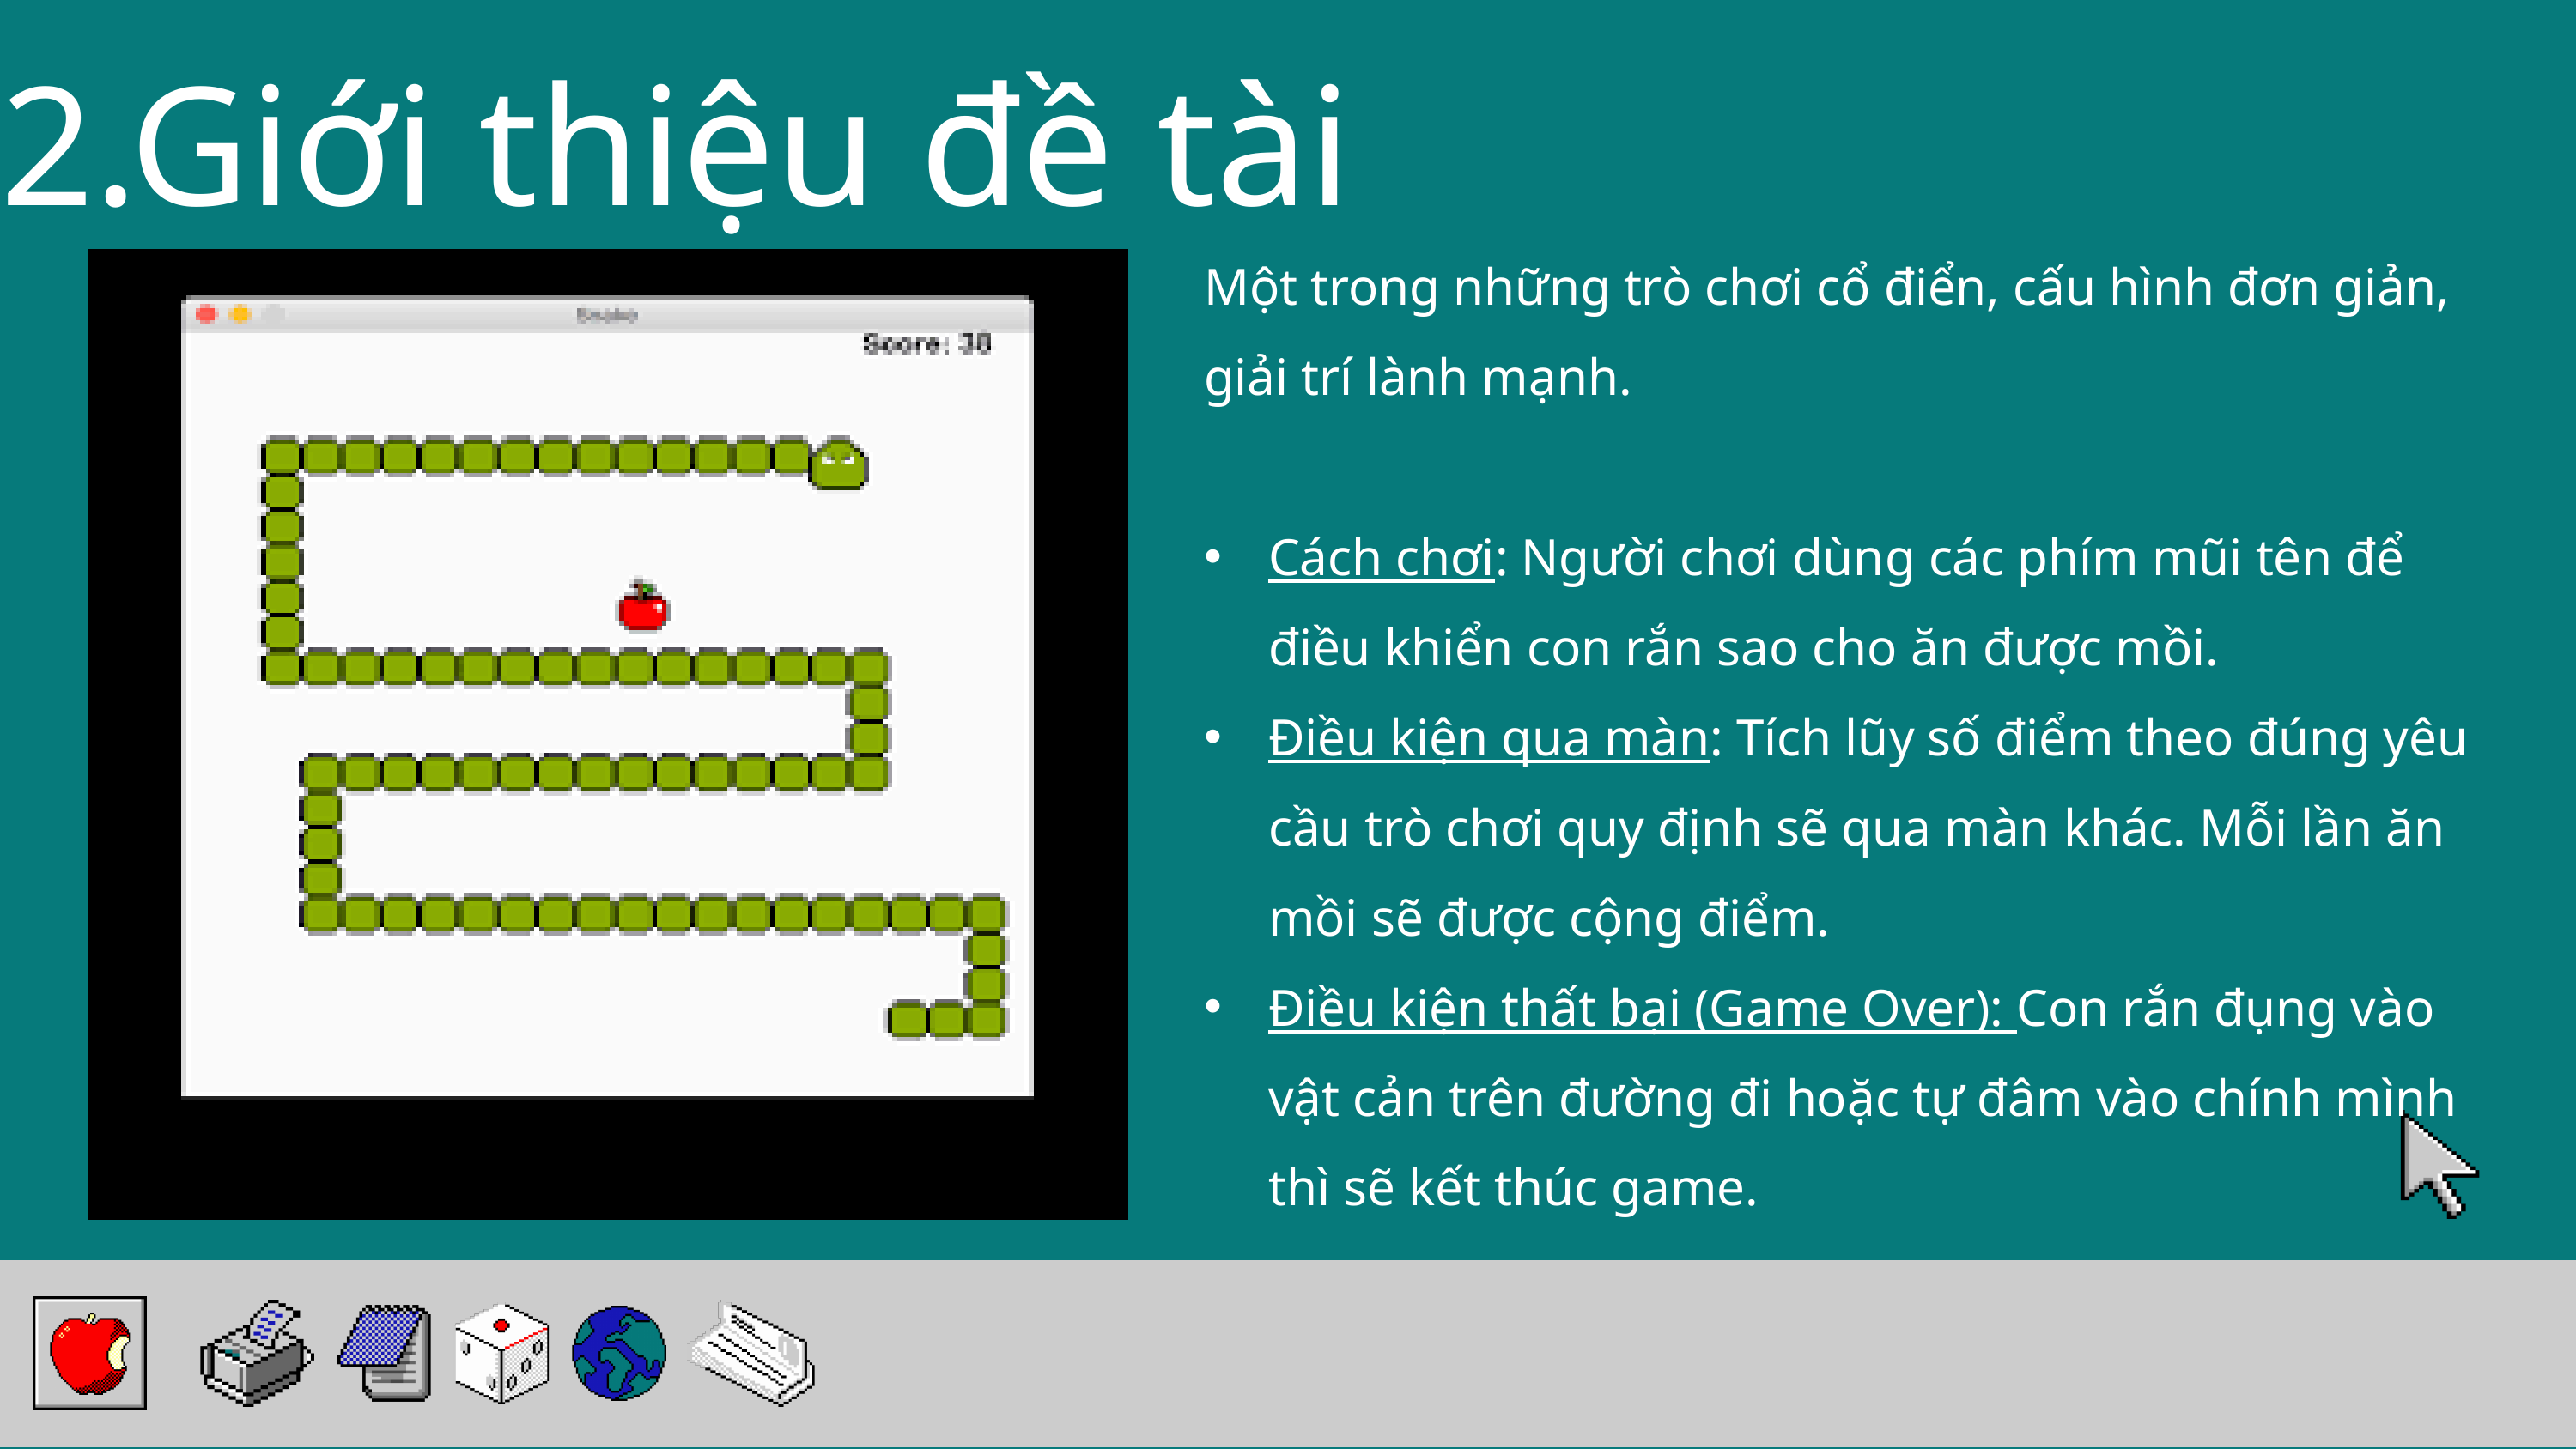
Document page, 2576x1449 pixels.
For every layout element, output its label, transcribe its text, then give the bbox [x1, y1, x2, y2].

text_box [0, 1266, 2576, 1441]
picture [88, 248, 1128, 1220]
text_box 2.Giới thiệu đề tài [0, 0, 1732, 239]
text_box Một trong những trò chơi cổ điển, cấu hình đơn giản, giải trí lành mạnh. Cách chơi: Người chơi dùng các phím mũi tên để điều khiển con rắn sao cho ăn được mồi. Điều kiện qua màn: Tích lũy số điểm theo đúng yêu cầu trò chơi quy định sẽ qua màn khác. Mỗi lần ăn mồi sẽ được cộng điểm. Điều kiện thất bại (Game Over): Con rắn đụng vào vật cản trên đường đi hoặc tự đâm vào chính mình thì sẽ kết thúc game. [1191, 219, 2511, 1223]
